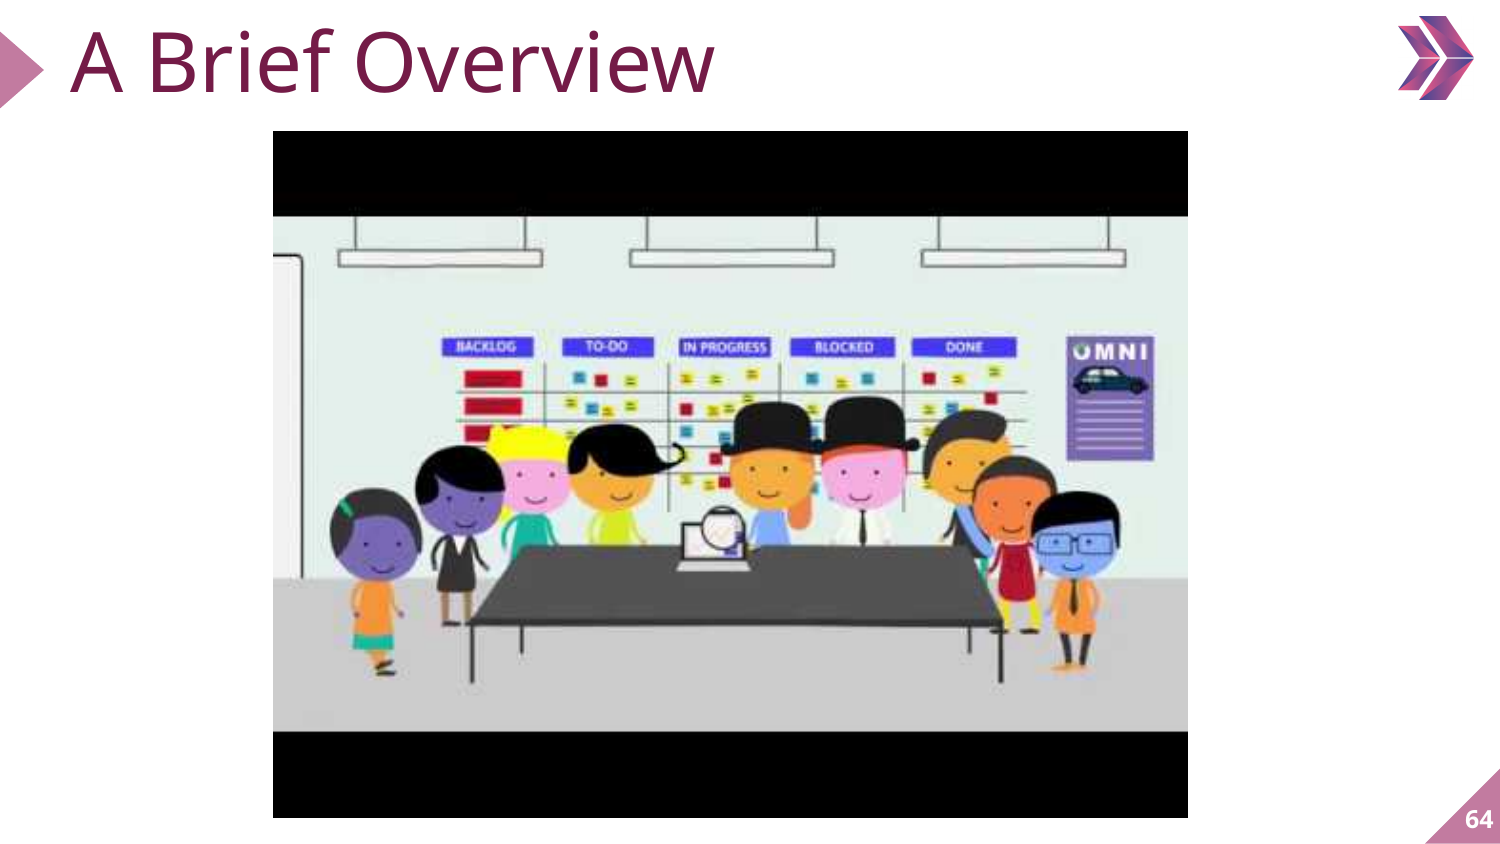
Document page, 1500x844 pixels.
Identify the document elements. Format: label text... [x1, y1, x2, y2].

picture [1398, 16, 1474, 100]
text_box A Brief Overview [70, 28, 1351, 132]
picture [273, 130, 1188, 818]
slide_number 64 [1418, 760, 1494, 838]
